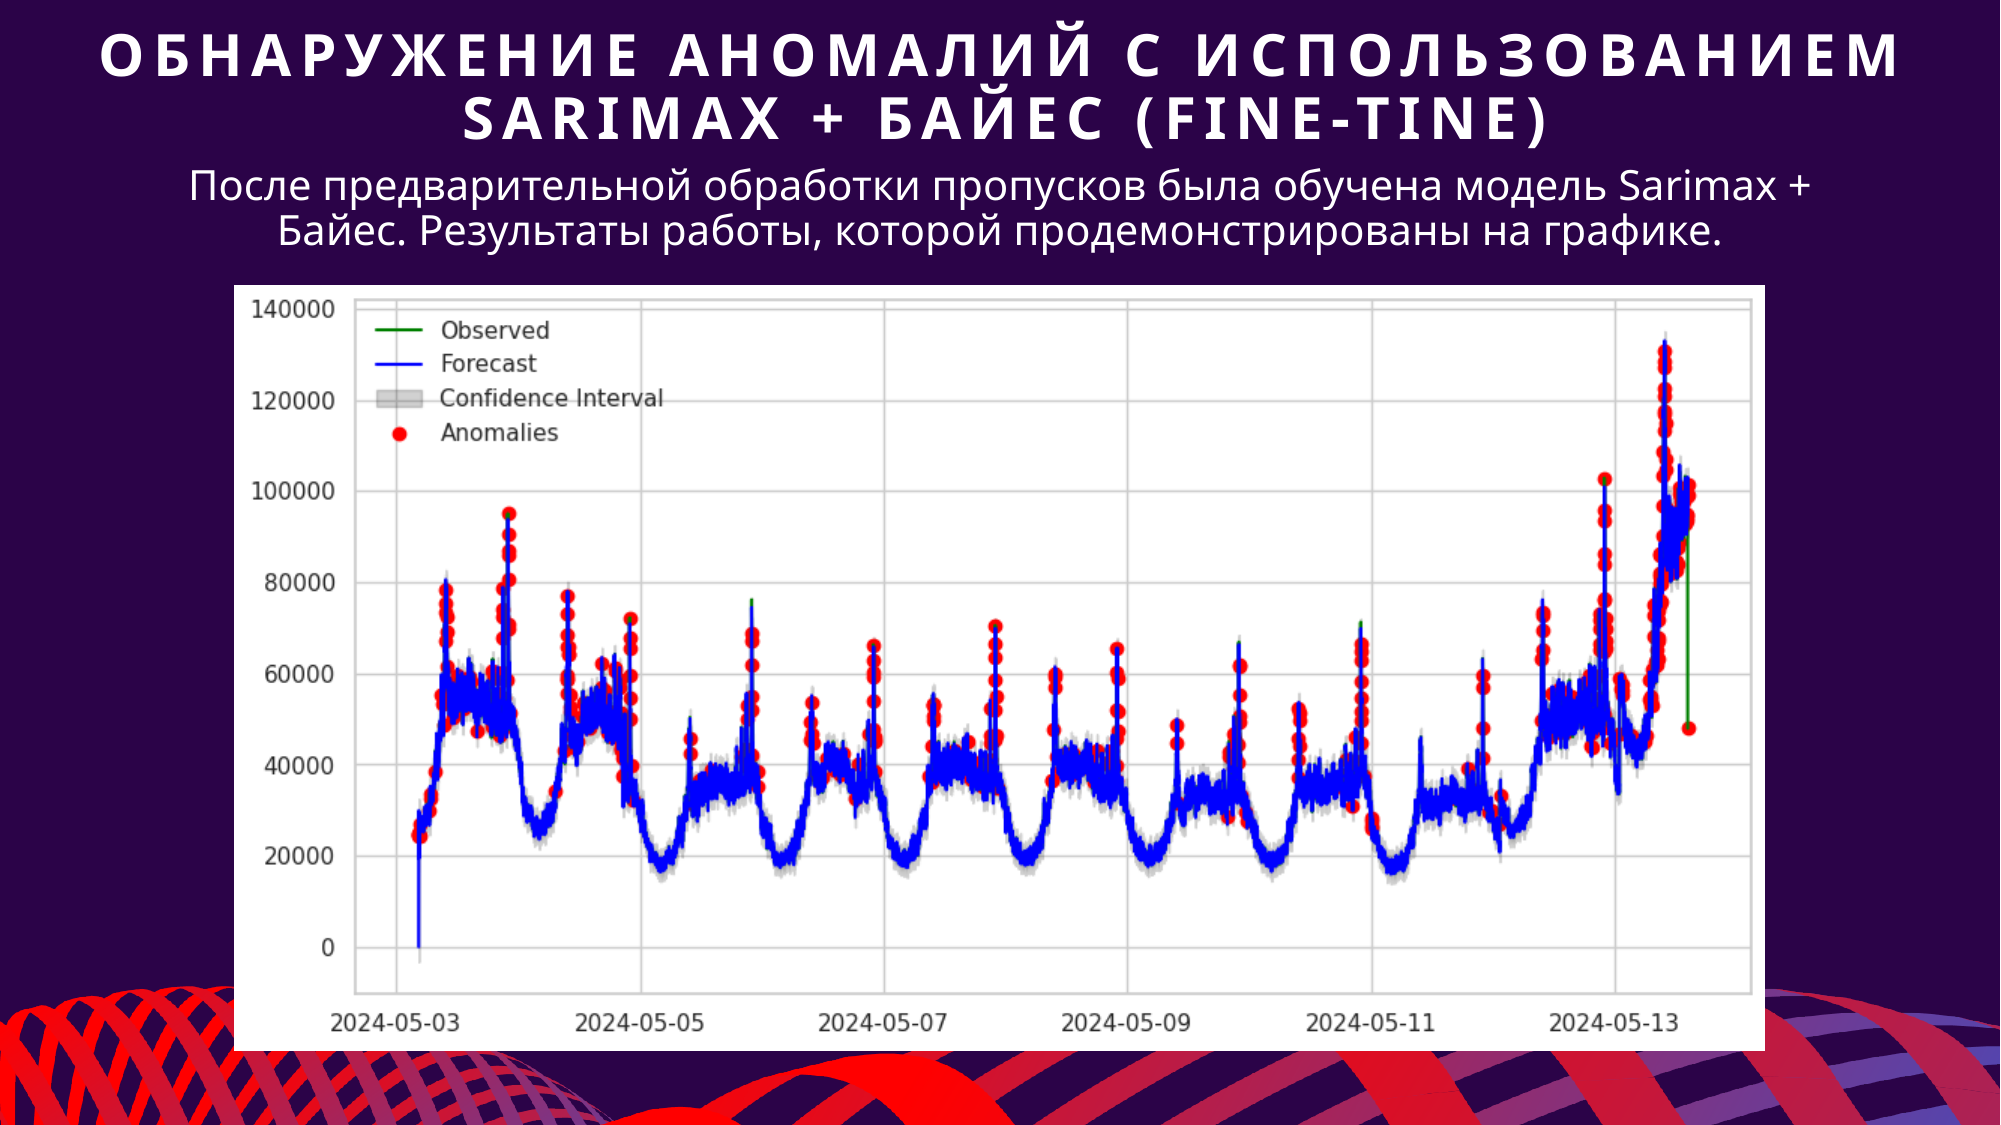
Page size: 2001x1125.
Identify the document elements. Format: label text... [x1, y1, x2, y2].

title Обнаружение аномалий с использованием SARIMAX + Байес (Fine-Tine) [45, 18, 1963, 207]
text_box После предварительной обработки пропусков была обучена модель Sarimax + Байес. Результаты работы, которой продемонстрированы на графике. [129, 157, 1871, 309]
picture [0, 0, 2000, 1125]
